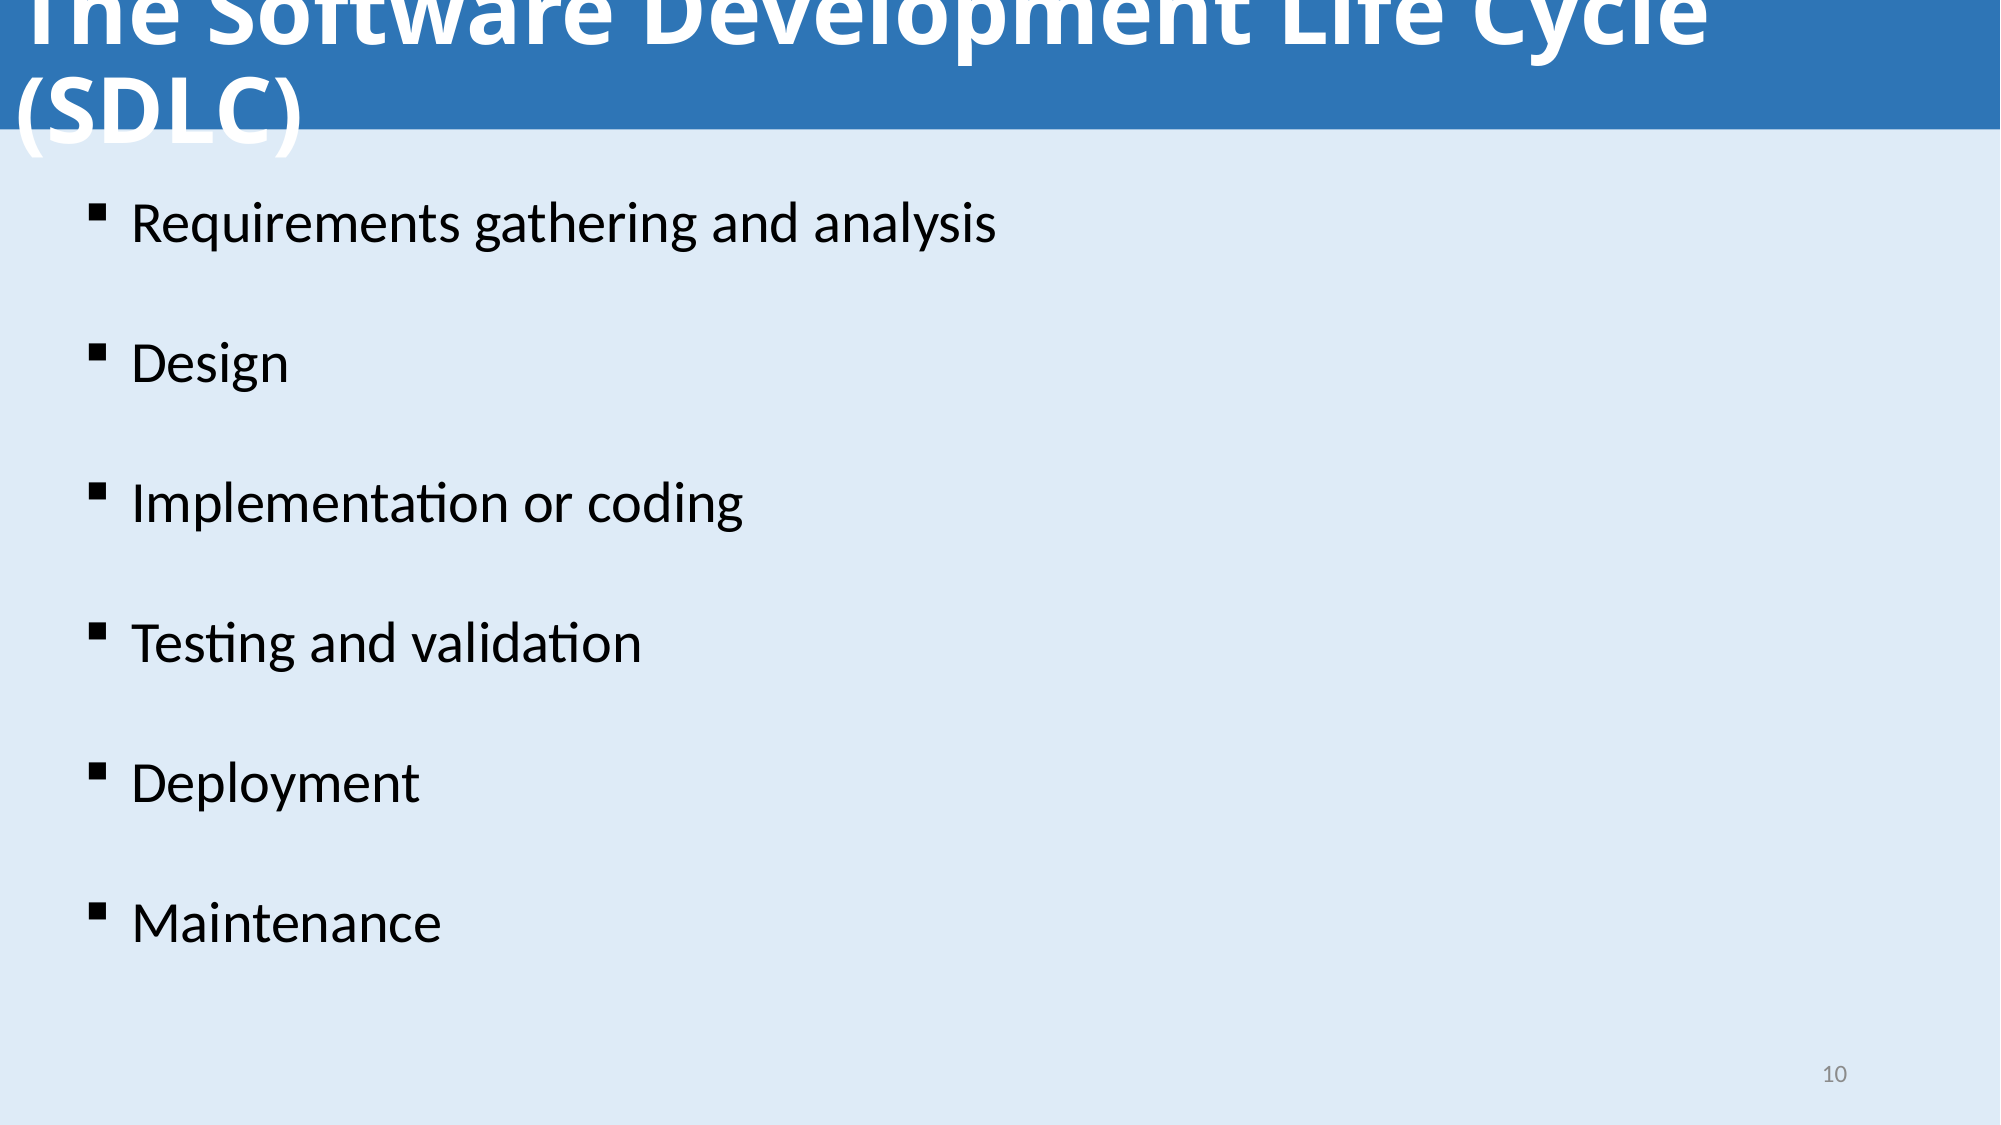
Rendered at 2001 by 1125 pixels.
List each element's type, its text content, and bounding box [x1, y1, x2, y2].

title The Software Development Life Cycle (SDLC) [0, 0, 2000, 130]
slide_number 10 [1412, 1042, 1863, 1103]
text_box Requirements gathering and analysis Design Implementation or coding Testing and validation Deployment Maintenance [69, 176, 1095, 962]
